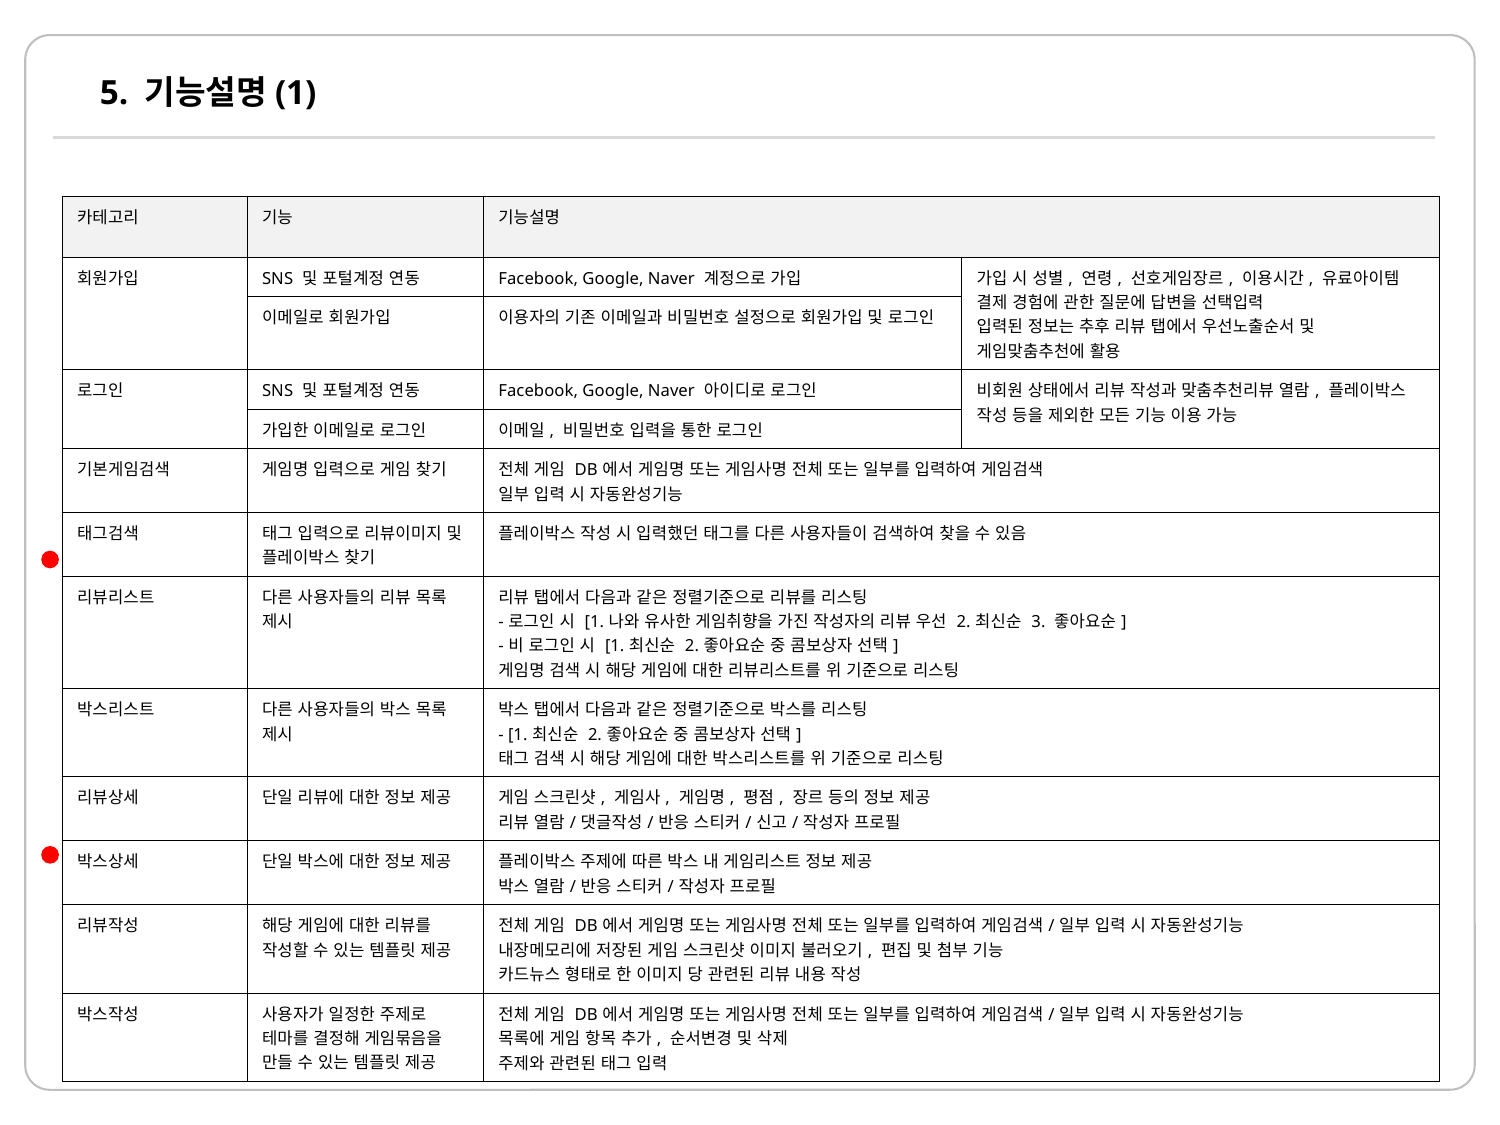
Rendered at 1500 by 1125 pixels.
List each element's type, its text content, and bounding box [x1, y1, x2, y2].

text_box [39, 843, 61, 866]
table_cell 태그 입력으로 리뷰이미지 및 플레이박스 찾기 [248, 513, 483, 576]
table_cell 단일 리뷰에 대한 정보 제공 [248, 777, 483, 840]
table_cell 리뷰리스트 [63, 577, 247, 688]
table_cell 박스상세 [63, 841, 247, 904]
table_cell 박스리스트 [63, 689, 247, 776]
table_cell 가입 시 성별, 연령, 선호게임장르, 이용시간, 유료아이템 결제 경험에 관한 질문에 답변을 선택입력 입력된 정보는 추후 리뷰 탭에서 우선노출순서 및 게임맞춤추천에 활용 [962, 258, 1439, 369]
table_cell SNS 및 포털계정 연동 [248, 370, 483, 409]
title 5. 기능설명(1) [84, 26, 1416, 156]
table_cell 전체 게임 DB에서 게임명 또는 게임사명 전체 또는 일부를 입력하여 게임검색/일부 입력 시 자동완성기능 내장메모리에 저장된 게임 스크린샷 이미지 불러오기, 편집 및 첨부 기능 카드뉴스 형태로 한 이미지 당 관련된 리뷰 내용 작성 [484, 905, 1439, 993]
table_cell 해당 게임에 대한 리뷰를 작성할 수 있는 템플릿 제공 [248, 905, 483, 993]
table_header 기능 [248, 197, 483, 257]
table_cell 태그검색 [63, 513, 247, 576]
table_cell 다른 사용자들의 박스 목록 제시 [248, 689, 483, 776]
table_cell Facebook, Google, Naver 계정으로 가입 [484, 258, 961, 296]
table_cell Facebook, Google, Naver 아이디로 로그인 [484, 370, 961, 409]
table_cell 박스 탭에서 다음과 같은 정렬기준으로 박스를 리스팅 - [1.최신순 2.좋아요순 중 콤보상자 선택] 태그 검색 시 해당 게임에 대한 박스리스트를 위 기준으로 리스팅 [484, 689, 1439, 776]
table_cell 리뷰작성 [63, 905, 247, 993]
table_cell 리뷰상세 [63, 777, 247, 840]
table_cell 단일 박스에 대한 정보 제공 [248, 841, 483, 904]
table_cell 전체 게임 DB에서 게임명 또는 게임사명 전체 또는 일부를 입력하여 게임검색/일부 입력 시 자동완성기능 목록에 게임 항목 추가, 순서변경 및 삭제 주제와 관련된 태그 입력 [484, 994, 1439, 1081]
text_box [39, 548, 61, 571]
table_cell 회원가입 [63, 258, 247, 369]
table_header 기능설명 [484, 197, 1439, 257]
table_cell 전체 게임 DB에서 게임명 또는 게임사명 전체 또는 일부를 입력하여 게임검색 일부 입력 시 자동완성기능 [484, 449, 1439, 512]
table_cell 비회원 상태에서 리뷰 작성과 맞춤추천리뷰 열람, 플레이박스 작성 등을 제외한 모든 기능 이용 가능 [962, 370, 1439, 448]
table_cell 플레이박스 주제에 따른 박스 내 게임리스트 정보 제공 박스 열람/반응 스티커/작성자 프로필 [484, 841, 1439, 904]
table_cell 로그인 [63, 370, 247, 448]
table_cell SNS 및 포털계정 연동 [248, 258, 483, 296]
table_cell 게임명 입력으로 게임 찾기 [248, 449, 483, 512]
table_cell 리뷰 탭에서 다음과 같은 정렬기준으로 리뷰를 리스팅 -로그인 시 [1.나와 유사한 게임취향을 가진 작성자의 리뷰 우선 2.최신순 3. 좋아요순] -비 로그인 시 [1.최신순 2.좋아요순 중 콤보상자 선택] 게임명 검색 시 해당 게임에 대한 리뷰리스트를 위 기준으로 리스팅 [484, 577, 1439, 688]
table_cell 사용자가 일정한 주제로 테마를 결정해 게임묶음을 만들 수 있는 템플릿 제공 [248, 994, 483, 1081]
table_cell 가입한 이메일로 로그인 [248, 410, 483, 448]
table_cell 플레이박스 작성 시 입력했던 태그를 다른 사용자들이 검색하여 찾을 수 있음 [484, 513, 1439, 576]
table_cell 게임 스크린샷, 게임사, 게임명, 평점, 장르 등의 정보 제공 리뷰 열람/댓글작성/반응 스티커/신고/작성자 프로필 [484, 777, 1439, 840]
table_cell 이용자의 기존 이메일과 비밀번호 설정으로 회원가입 및 로그인 [484, 297, 961, 369]
table_cell 박스작성 [63, 994, 247, 1081]
table_cell 이메일로 회원가입 [248, 297, 483, 369]
table_cell 기본게임검색 [63, 449, 247, 512]
table_header 카테고리 [63, 197, 247, 257]
table_cell 다른 사용자들의 리뷰 목록 제시 [248, 577, 483, 688]
table_cell 이메일, 비밀번호 입력을 통한 로그인 [484, 410, 961, 448]
